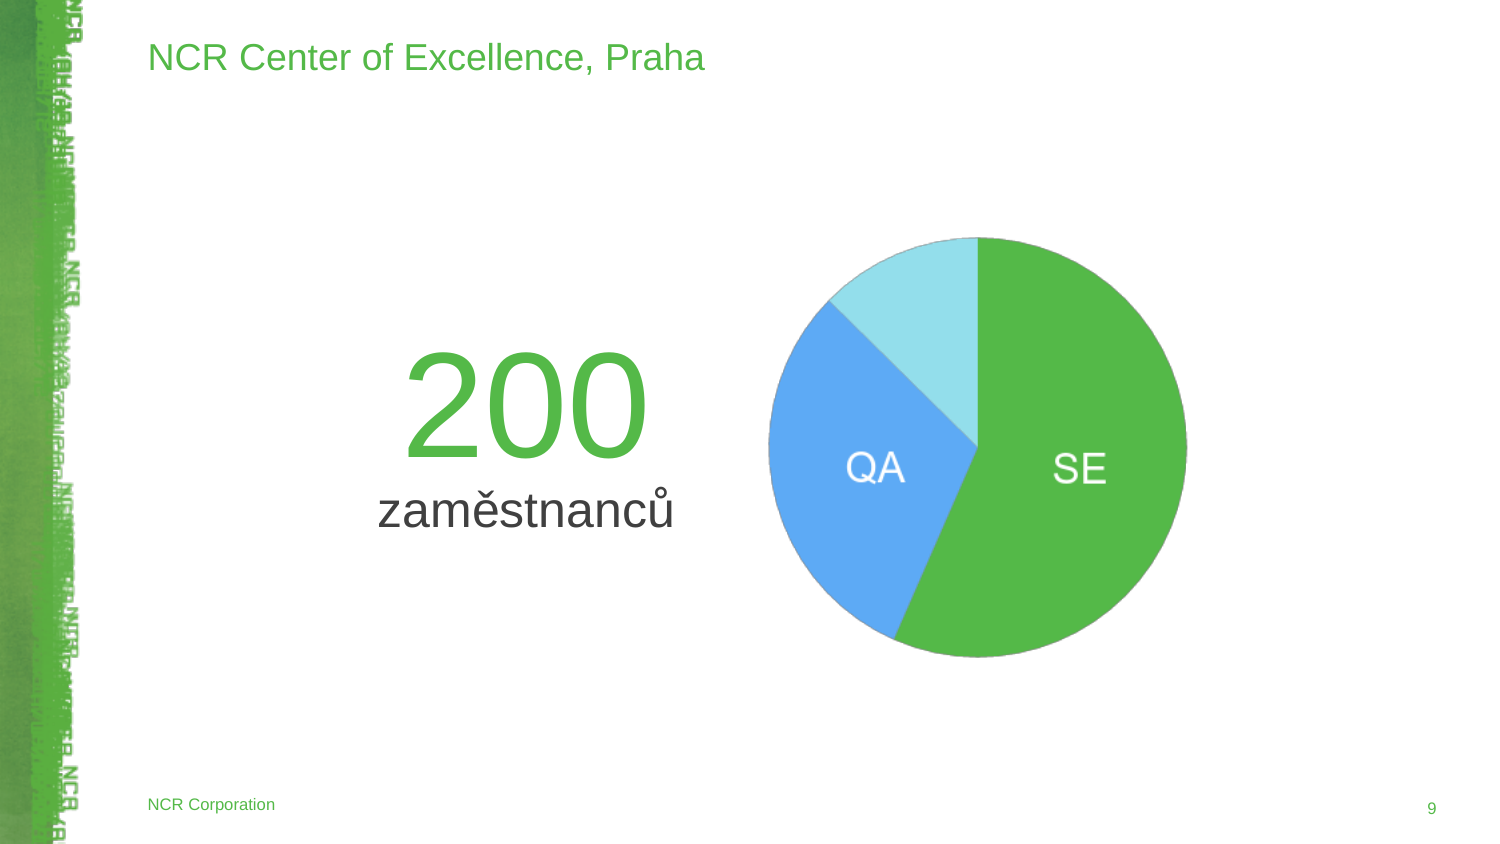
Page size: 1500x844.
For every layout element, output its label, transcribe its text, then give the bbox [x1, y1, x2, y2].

picture [0, 0, 83, 844]
slide_number ‹#› [1412, 788, 1452, 826]
slide_number NCR Corporation [147, 781, 420, 827]
text_box 200 zaměstnanců [190, 290, 573, 618]
picture [578, 180, 1378, 714]
list NCR Center of Excellence, Praha [147, 32, 1416, 151]
